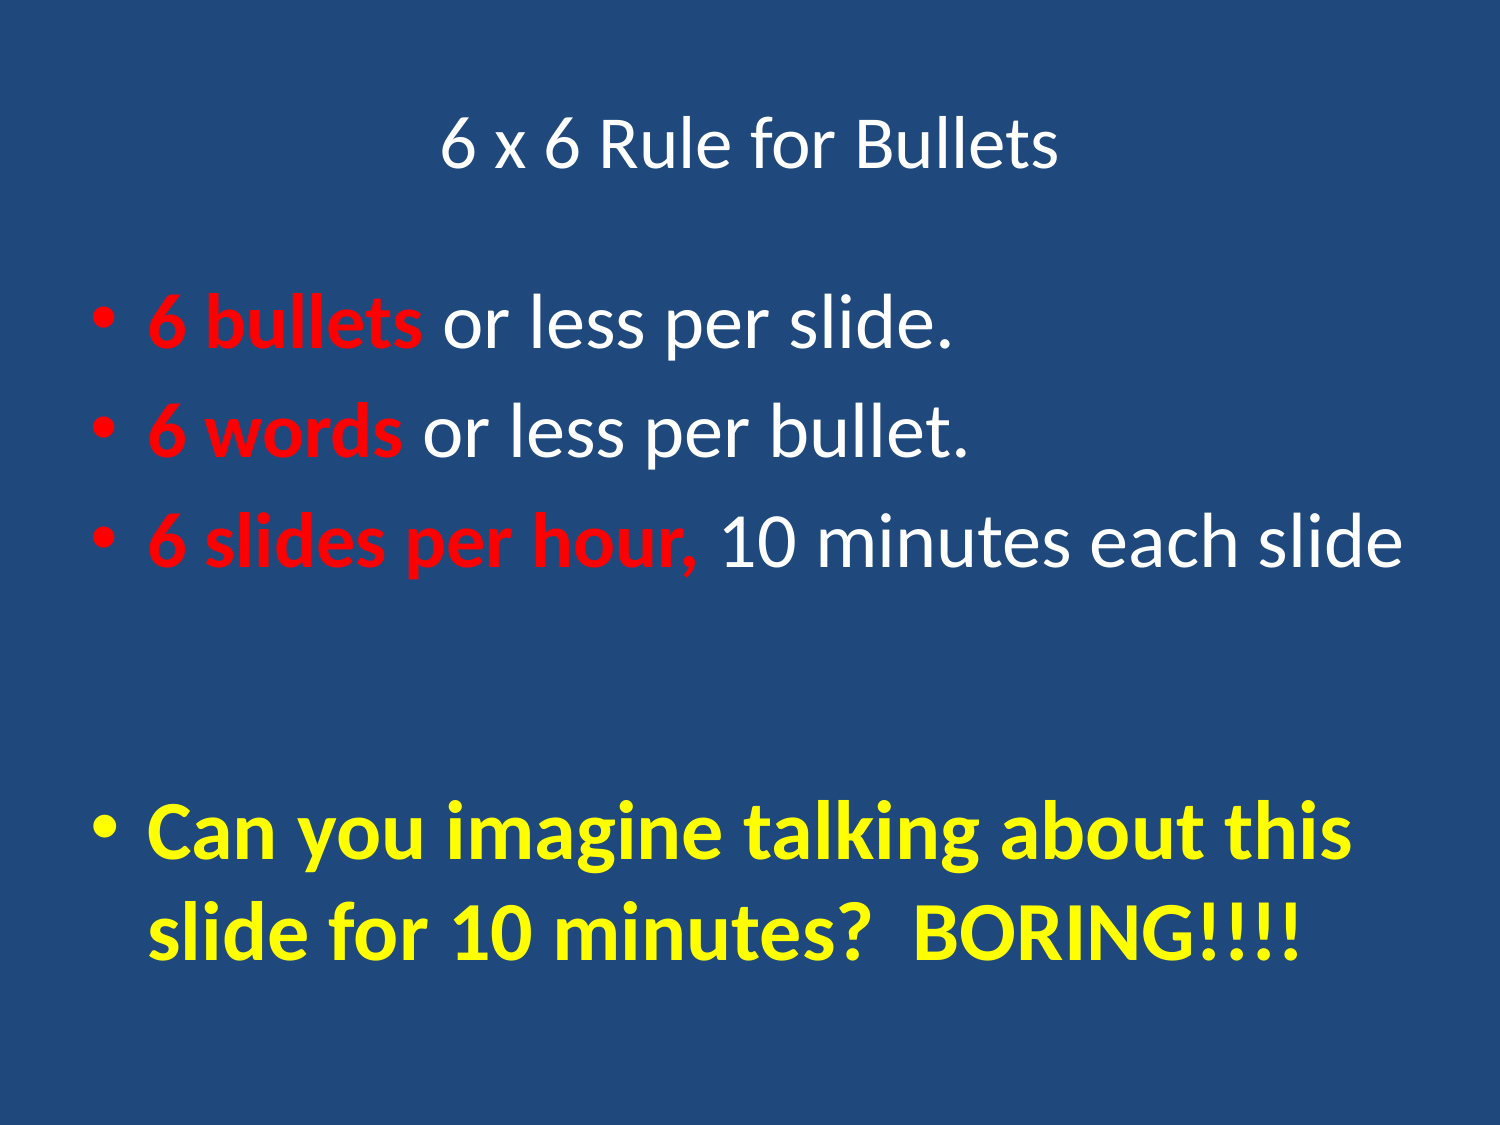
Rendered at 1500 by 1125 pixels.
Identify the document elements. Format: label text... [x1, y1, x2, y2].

title 6 x 6 Rule for Bullets [75, 45, 1425, 233]
list 6 bullets or less per slide. 6 words or less per bullet. 6 slides per hour, 10 minutes each slide Can you imagine talking about this slide for 10 minutes? BORING!!!! [75, 262, 1425, 1005]
